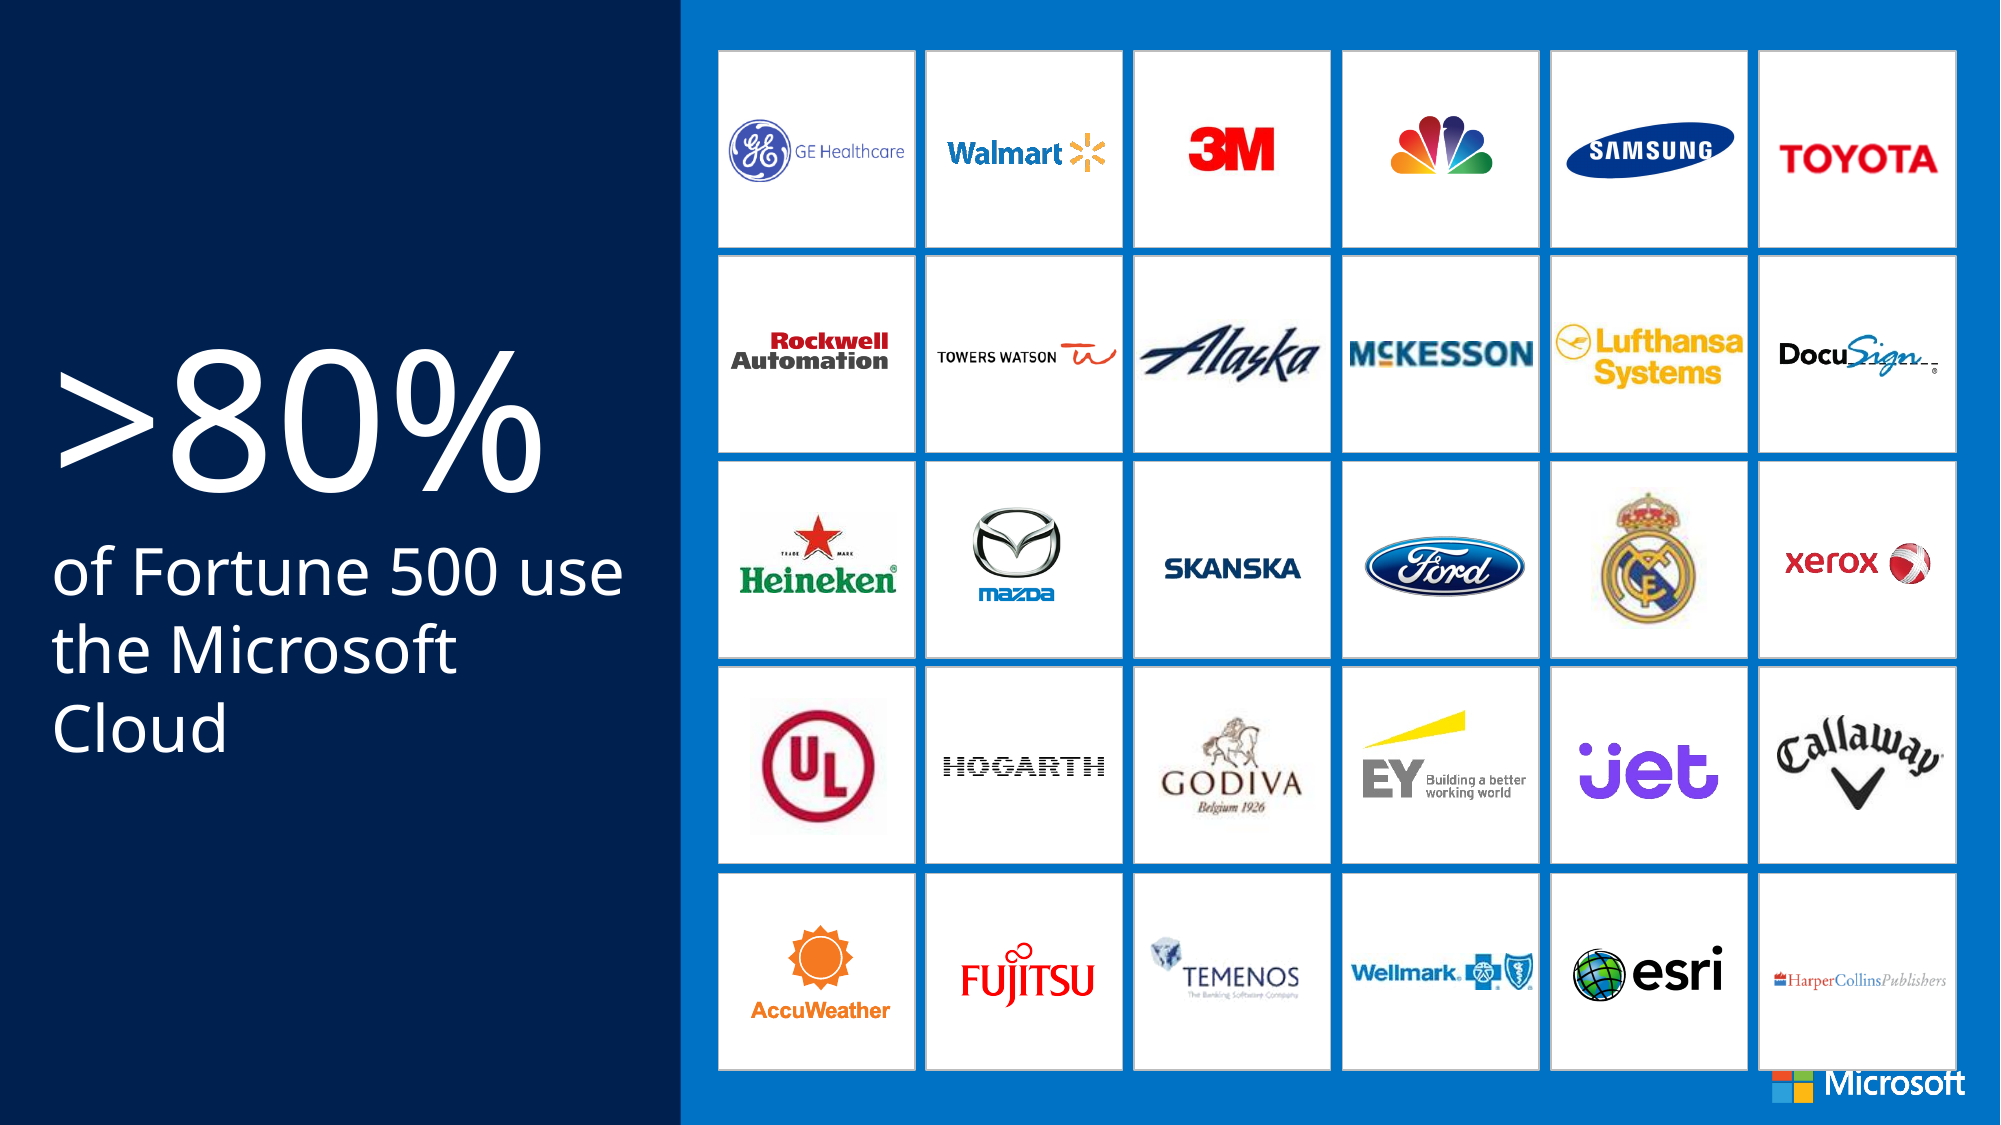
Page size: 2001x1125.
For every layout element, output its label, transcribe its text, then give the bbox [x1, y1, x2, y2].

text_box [718, 50, 1957, 1071]
picture [1772, 1060, 1965, 1103]
text_box [0, 0, 681, 1125]
text_box >80% of Fortune 500 use the Microsoft Cloud [22, 271, 659, 899]
